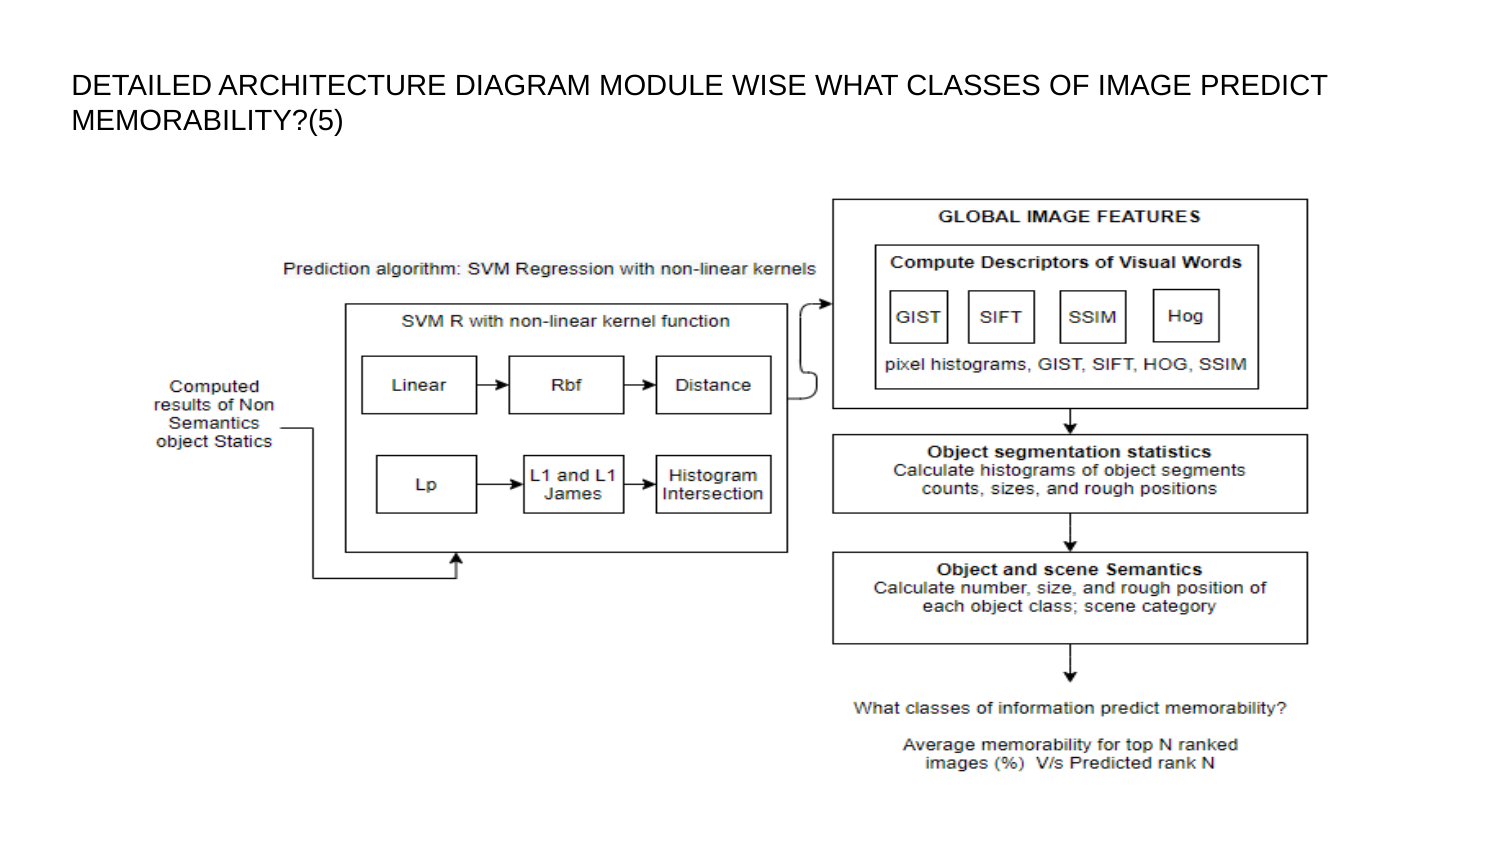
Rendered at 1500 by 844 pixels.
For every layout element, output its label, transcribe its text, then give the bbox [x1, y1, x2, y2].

text_box DETAILED ARCHITECTURE DIAGRAM MODULE WISE WHAT CLASSES OF IMAGE PREDICT MEMORABILITY?(5) [56, 58, 1447, 144]
picture [113, 174, 1333, 791]
